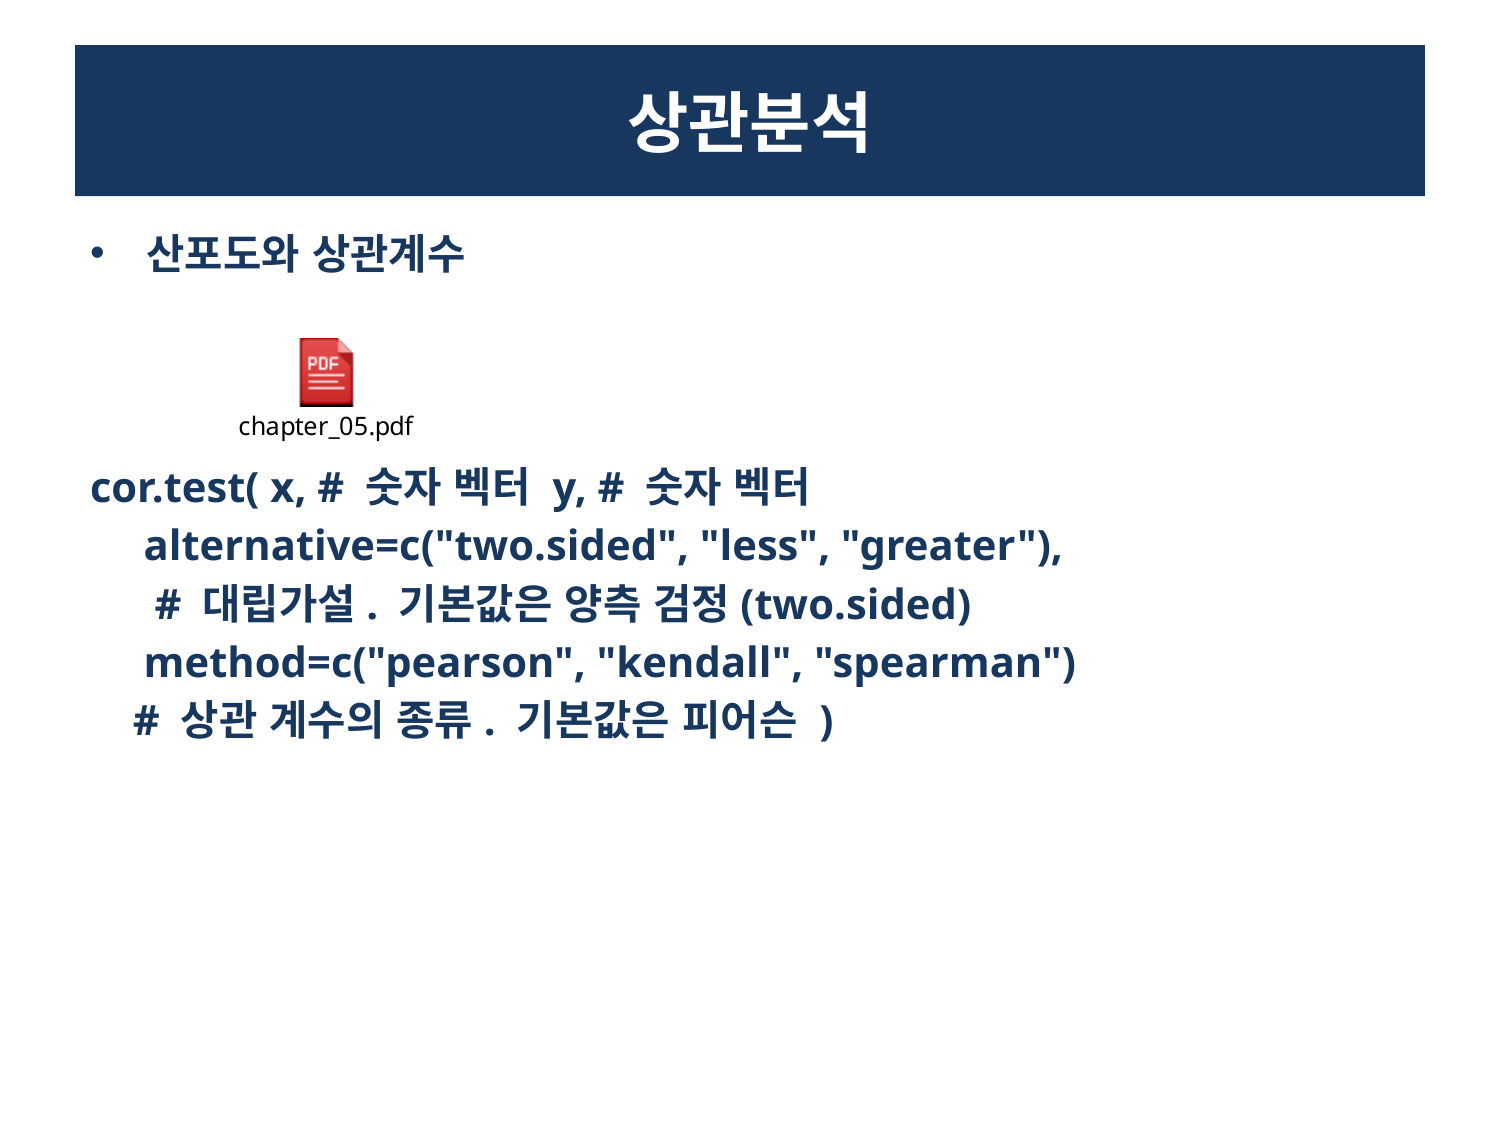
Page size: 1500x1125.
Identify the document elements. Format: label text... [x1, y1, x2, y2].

title 상관분석 [75, 45, 1425, 197]
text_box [218, 337, 432, 443]
list 산포도와 상관계수 cor.test( x, # 숫자 벡터 y, # 숫자 벡터 alternative=c("two.sided", "less", "greater"), # 대립가설. 기본값은 양측 검정(two.sided) method=c("pearson", "kendall", "spearman") # 상관 계수의 종류. 기본값은 피어슨 ) [75, 219, 1425, 1005]
